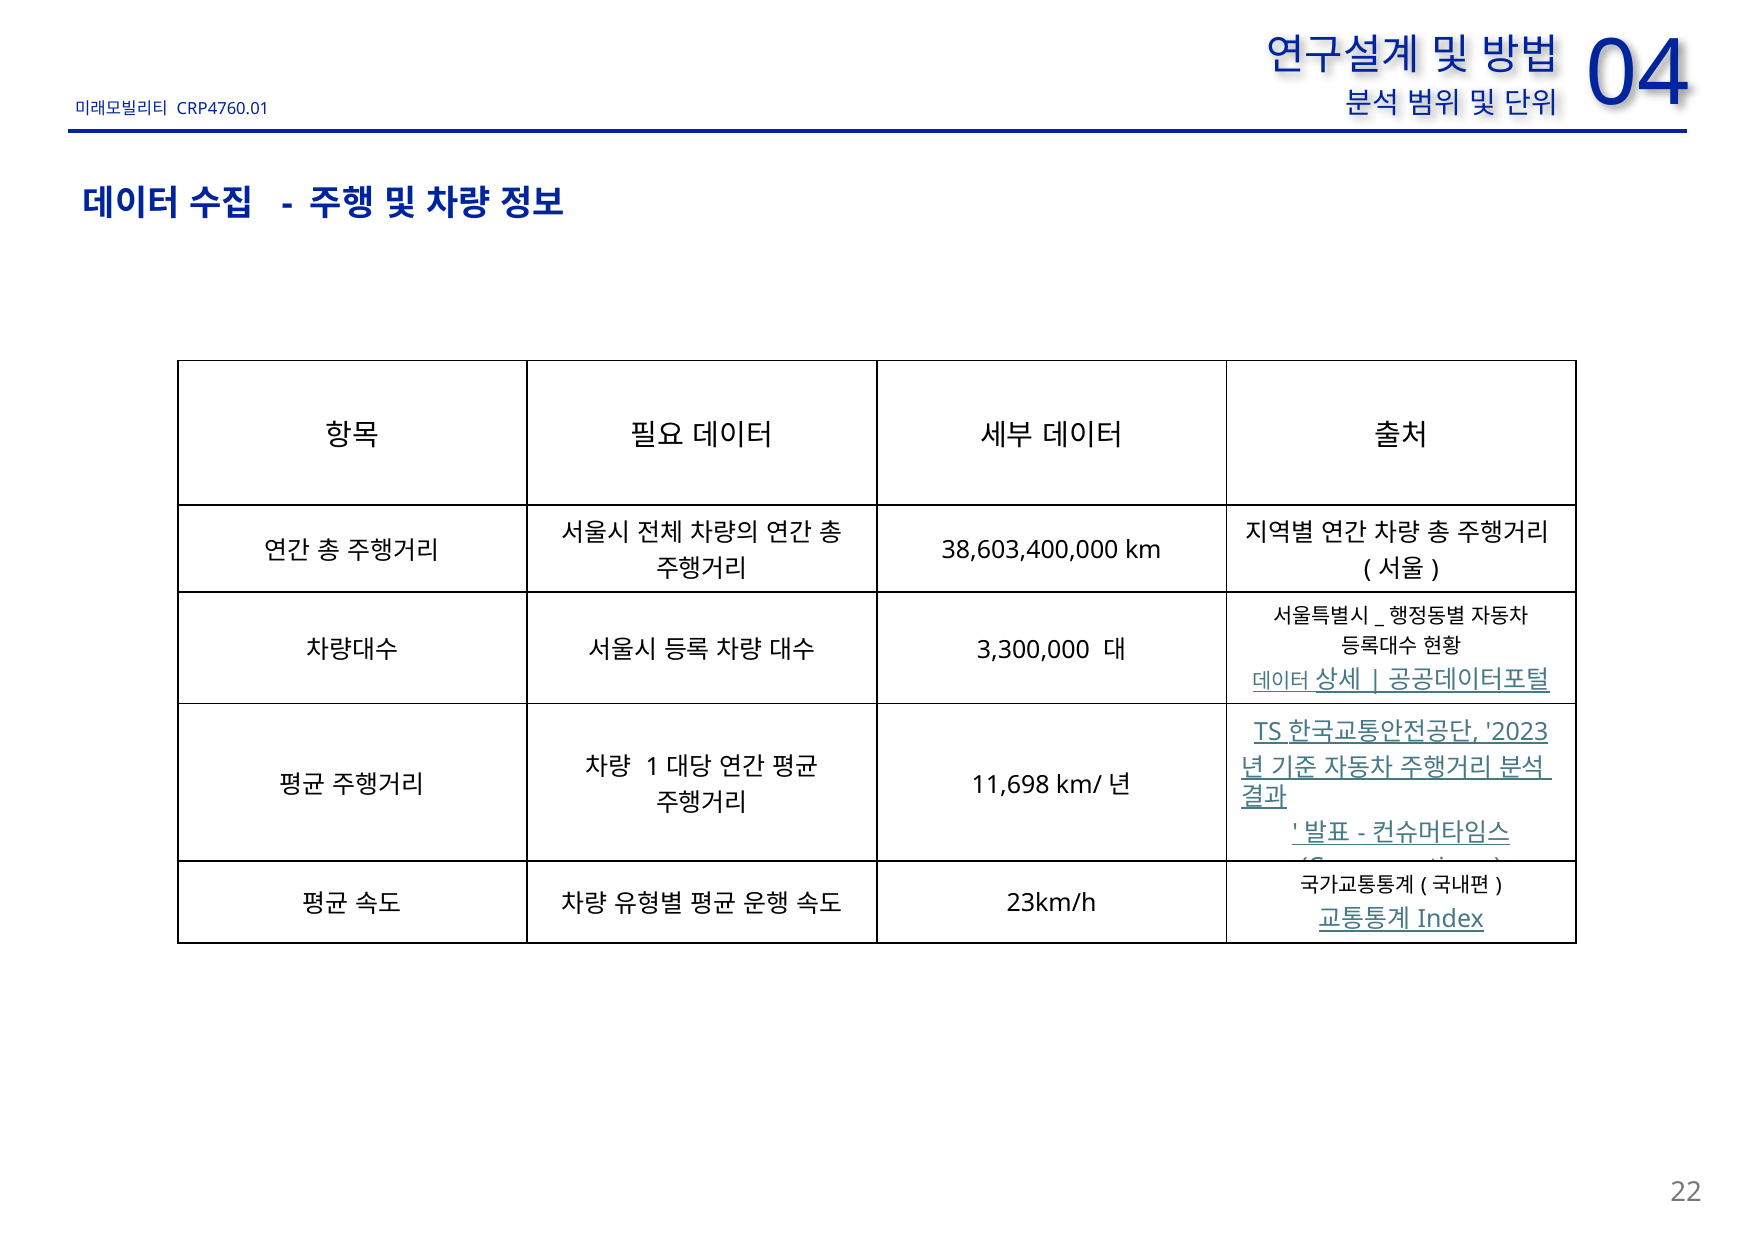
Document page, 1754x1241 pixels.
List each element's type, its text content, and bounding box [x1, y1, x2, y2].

table_cell 서울시 등록 차량 대수 [528, 593, 876, 703]
table_cell 평균 주행거리 [179, 704, 526, 860]
table_cell 서울시 전체 차량의 연간 총 주행거리 [528, 506, 876, 591]
table_cell 11,698 km/년 [878, 704, 1226, 860]
table_cell 차량 유형별 평균 운행 속도 [528, 862, 876, 942]
table_header 세부 데이터 [878, 361, 1226, 504]
list 04 [1540, 9, 1706, 141]
table_cell 3,300,000 대 [878, 593, 1226, 703]
table_cell 23km/h [878, 862, 1226, 942]
slide_number 22 [1322, 1159, 1717, 1226]
text_box 데이터 수집 - 주행 및 차량 정보 [67, 171, 697, 233]
list 분석 범위 및 단위 [1032, 73, 1574, 135]
list 연구설계 및 방법 [1032, 25, 1574, 73]
table_cell 차량 1대당 연간 평균 주행거리 [528, 704, 876, 860]
table_cell 연간 총 주행거리 [179, 506, 526, 591]
table_cell 국가교통통계(국내편) 교통통계 Index [1227, 862, 1575, 942]
table_cell TS 한국교통안전공단, '2023년 기준 자동차 주행거리 분석 결과' 발표 - 컨슈머타임스(Consumertimes) [1227, 704, 1575, 860]
table_header 필요 데이터 [528, 361, 876, 504]
table_cell 지역별 연간 차량 총 주행거리(서울) [1227, 506, 1575, 591]
table_header 항목 [179, 361, 526, 504]
table_cell 서울특별시_행정동별 자동차 등록대수 현황 데이터 상세 | 공공데이터포털 [1227, 593, 1575, 703]
table_cell 38,603,400,000 km [878, 506, 1226, 591]
table_cell 평균 속도 [179, 862, 526, 942]
table_cell 차량대수 [179, 593, 526, 703]
table_header 출처 [1227, 361, 1575, 504]
